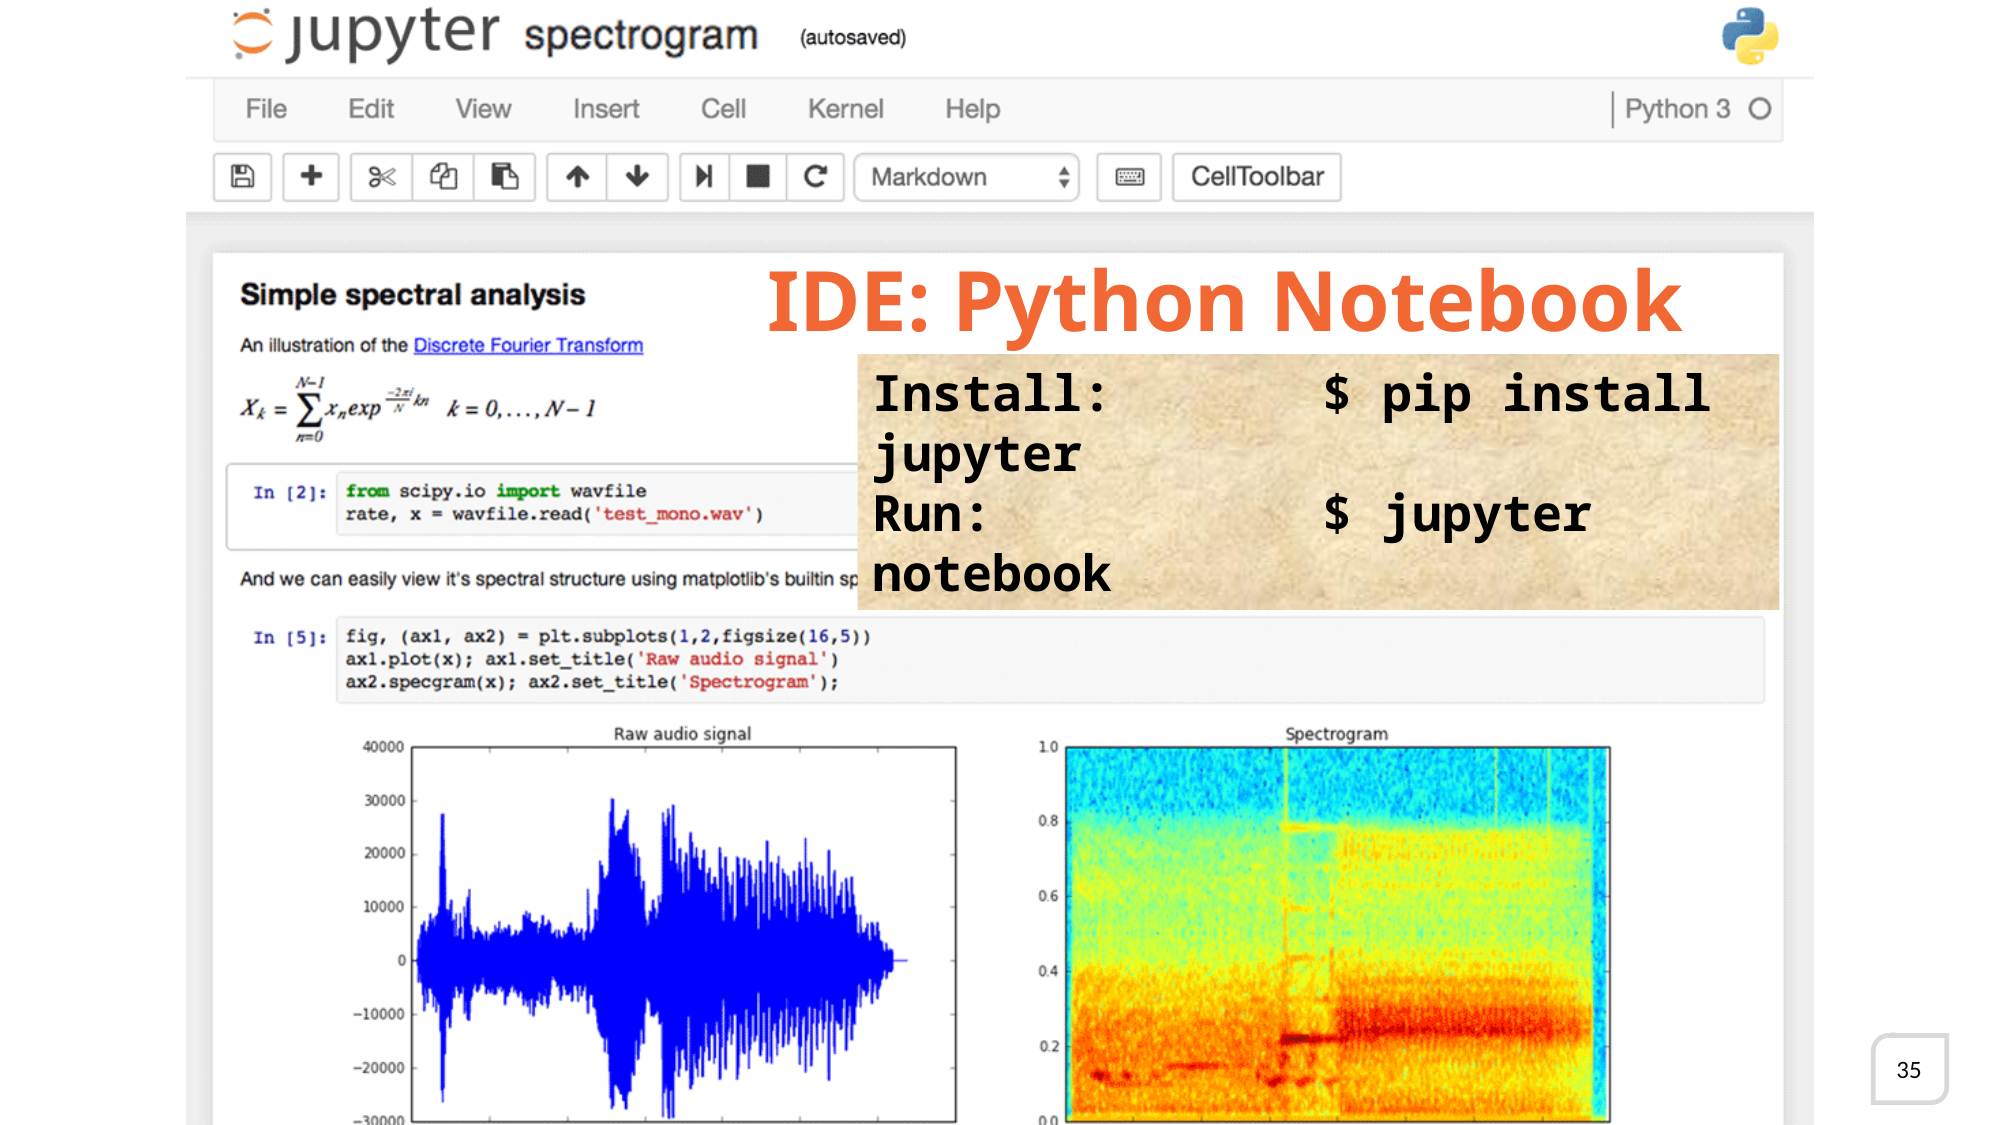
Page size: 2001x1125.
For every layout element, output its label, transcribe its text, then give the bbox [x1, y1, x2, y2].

picture [186, 0, 1814, 1125]
slide_number 35 [1871, 1035, 1947, 1103]
